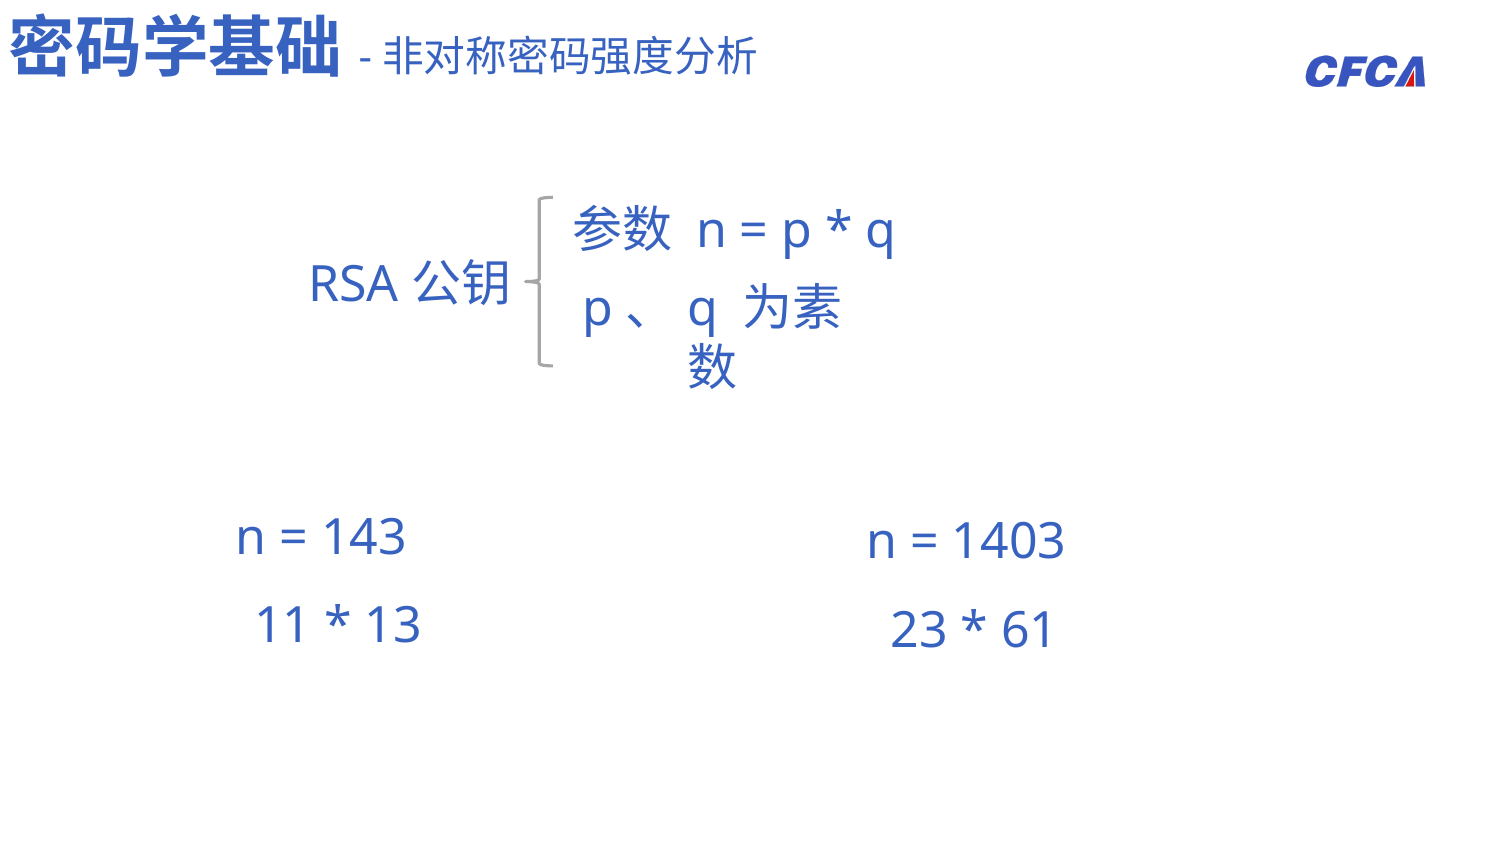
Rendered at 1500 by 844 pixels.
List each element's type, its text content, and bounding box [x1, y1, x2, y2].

text_box n = 143 [203, 504, 440, 565]
text_box p、q 为素数 [572, 275, 853, 396]
text_box 密码学基础-非对称密码强度分析 [0, 6, 975, 80]
text_box [525, 197, 553, 366]
picture [1305, 55, 1425, 87]
text_box 23 * 61 [856, 597, 1093, 658]
text_box n = 1403 [848, 508, 1085, 569]
text_box 11 * 13 [220, 592, 457, 653]
text_box 参数 n = p * q [572, 197, 1007, 258]
text_box RSA公钥 [289, 251, 531, 312]
